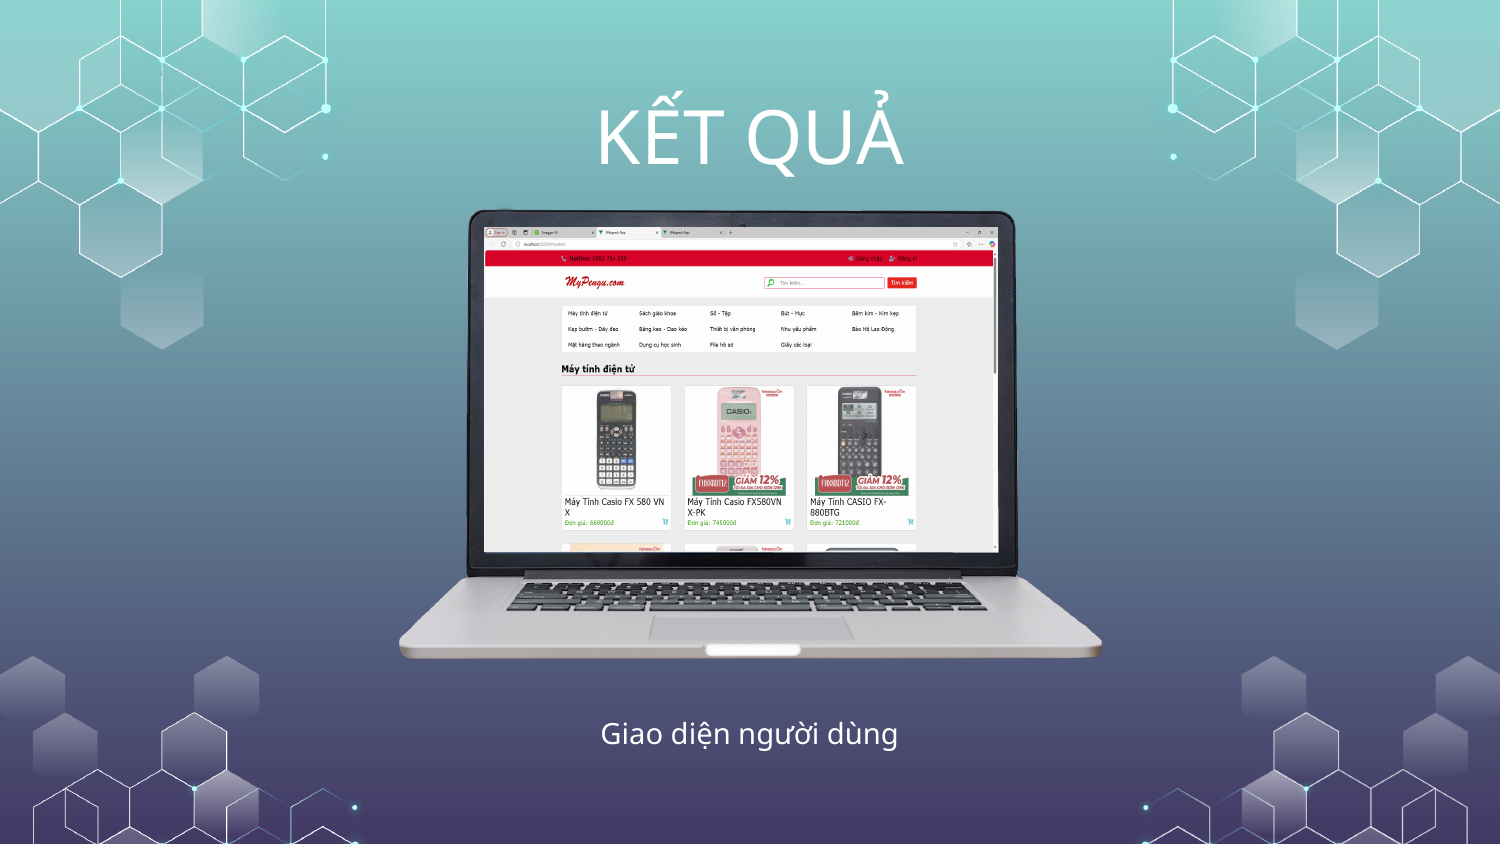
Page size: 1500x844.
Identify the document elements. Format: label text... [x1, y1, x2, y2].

text_box Giao diện người dùng [499, 741, 1000, 777]
picture [0, 0, 1500, 844]
title KẾT QUẢ [88, 74, 1412, 185]
